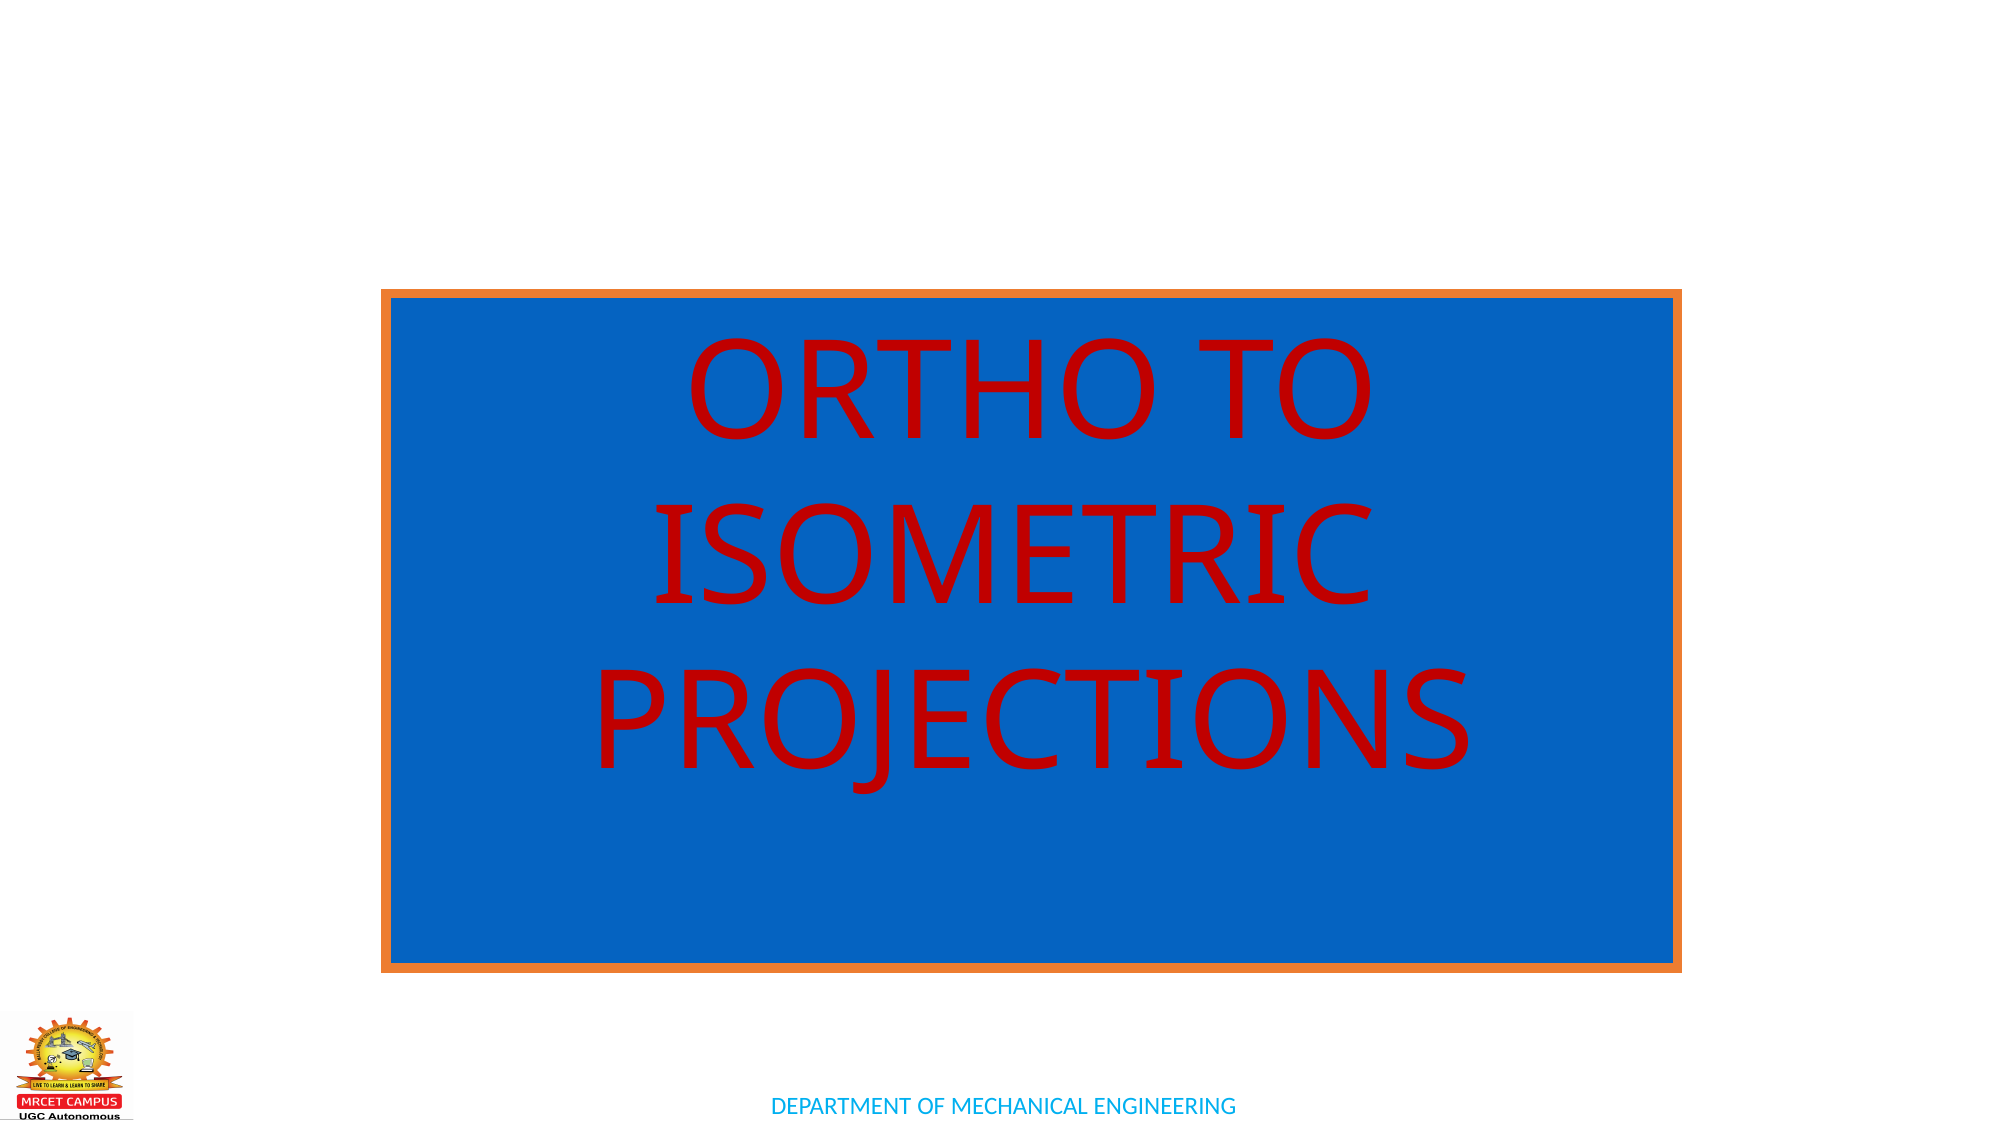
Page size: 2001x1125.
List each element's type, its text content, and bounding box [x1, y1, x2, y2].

text_box ORTHO TO ISOMETRIC PROJECTIONS [386, 293, 1678, 968]
picture [0, 1011, 134, 1125]
